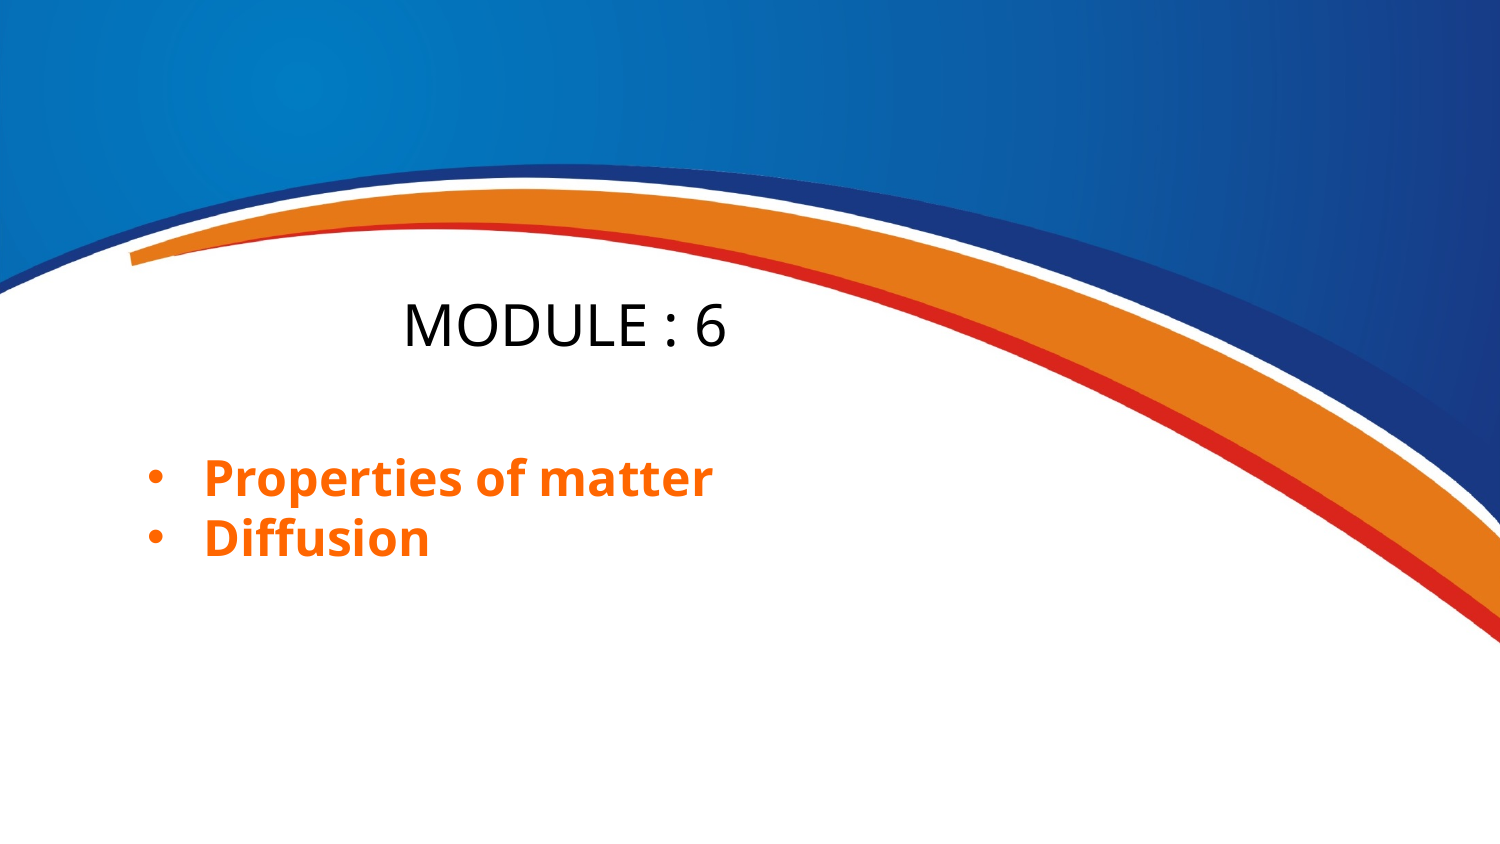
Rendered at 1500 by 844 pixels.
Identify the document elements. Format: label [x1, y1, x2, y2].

picture [0, 0, 1500, 649]
